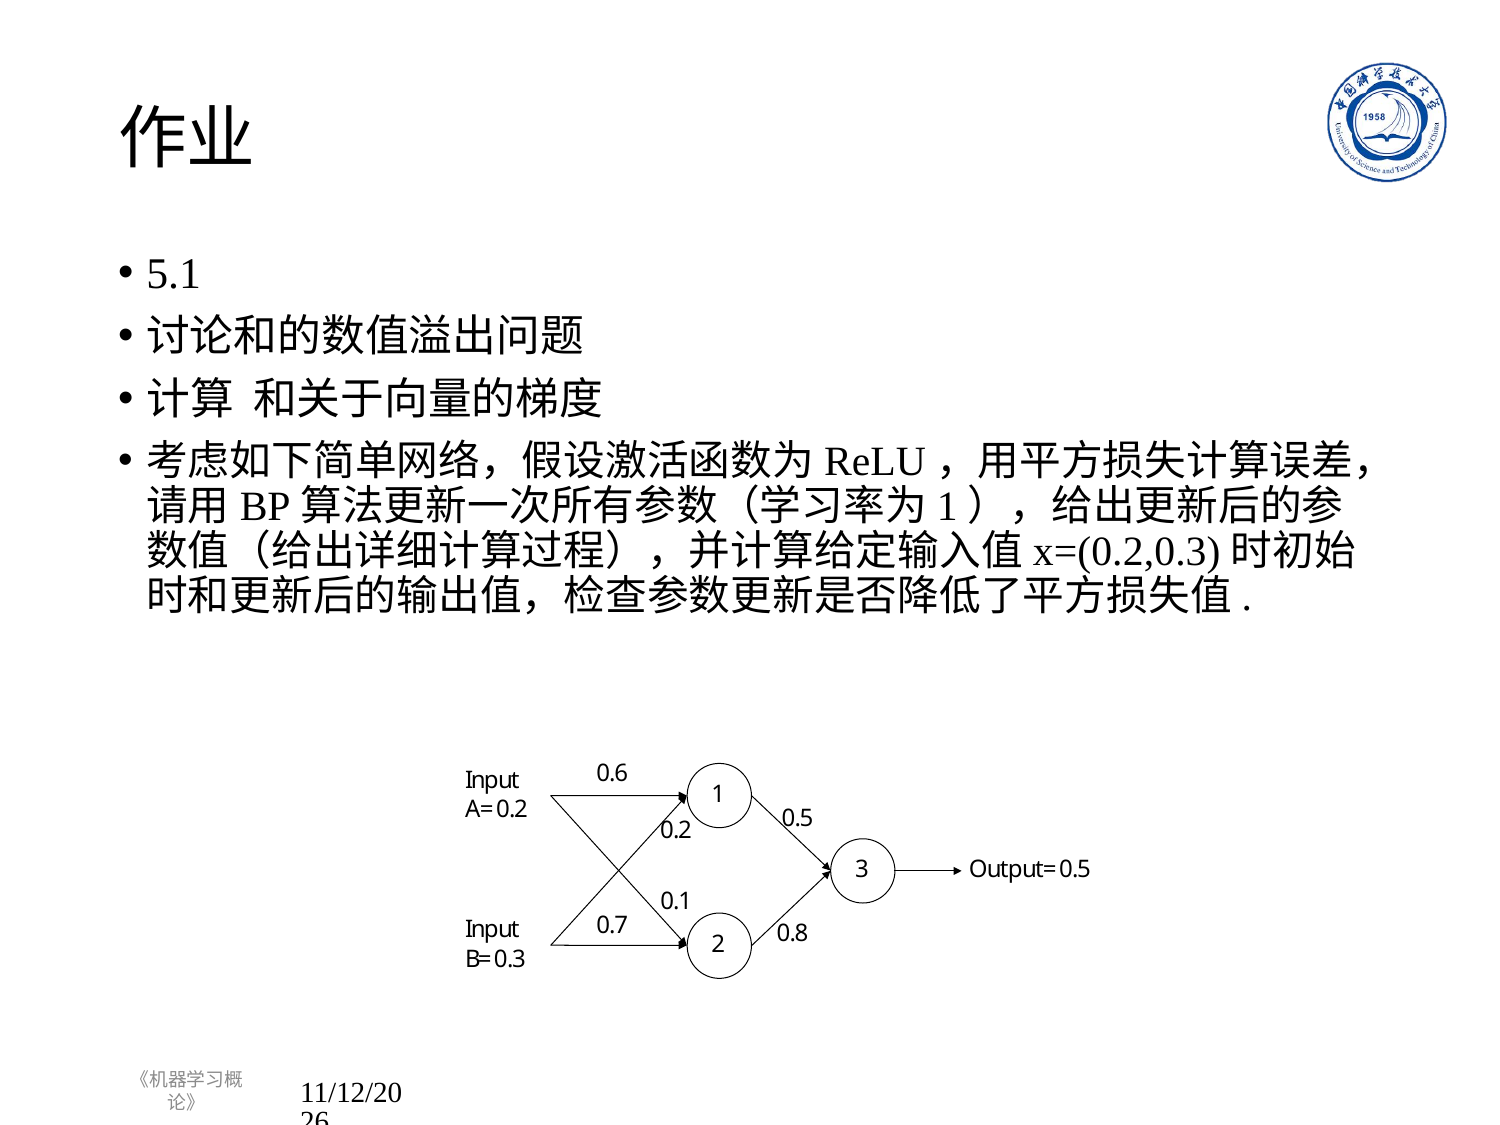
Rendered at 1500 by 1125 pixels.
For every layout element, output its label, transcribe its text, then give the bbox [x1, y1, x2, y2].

slide_number [285, 1068, 422, 1113]
picture [449, 751, 1105, 988]
picture [1397, 59, 1450, 144]
slide_number [1372, 144, 1476, 205]
title 作业 [103, 59, 1397, 221]
footer 《机器学习概论》 [104, 1068, 270, 1113]
